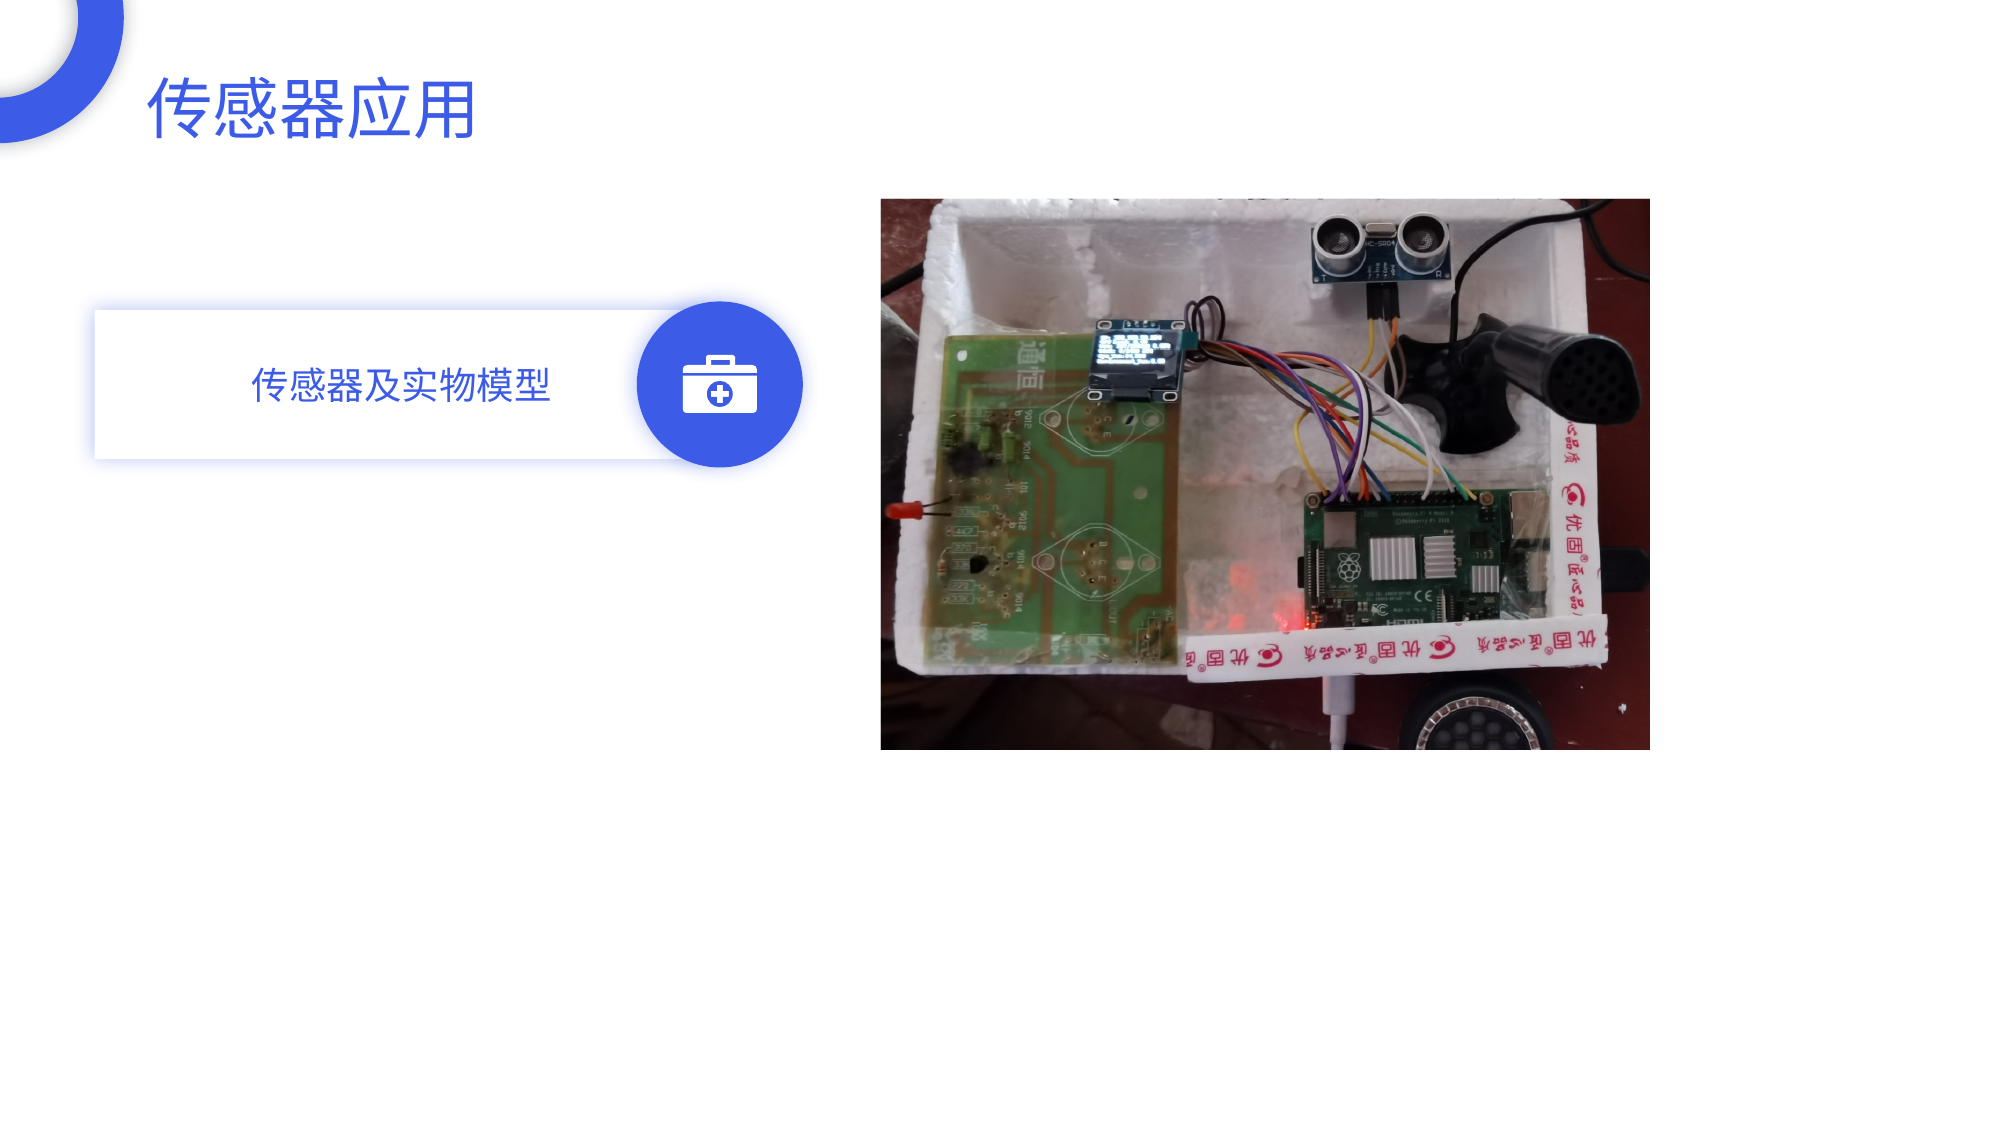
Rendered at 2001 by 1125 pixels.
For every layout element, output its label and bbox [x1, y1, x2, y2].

text_box [94, 301, 803, 468]
text_box [0, 0, 825, 156]
picture [881, 89, 1650, 859]
